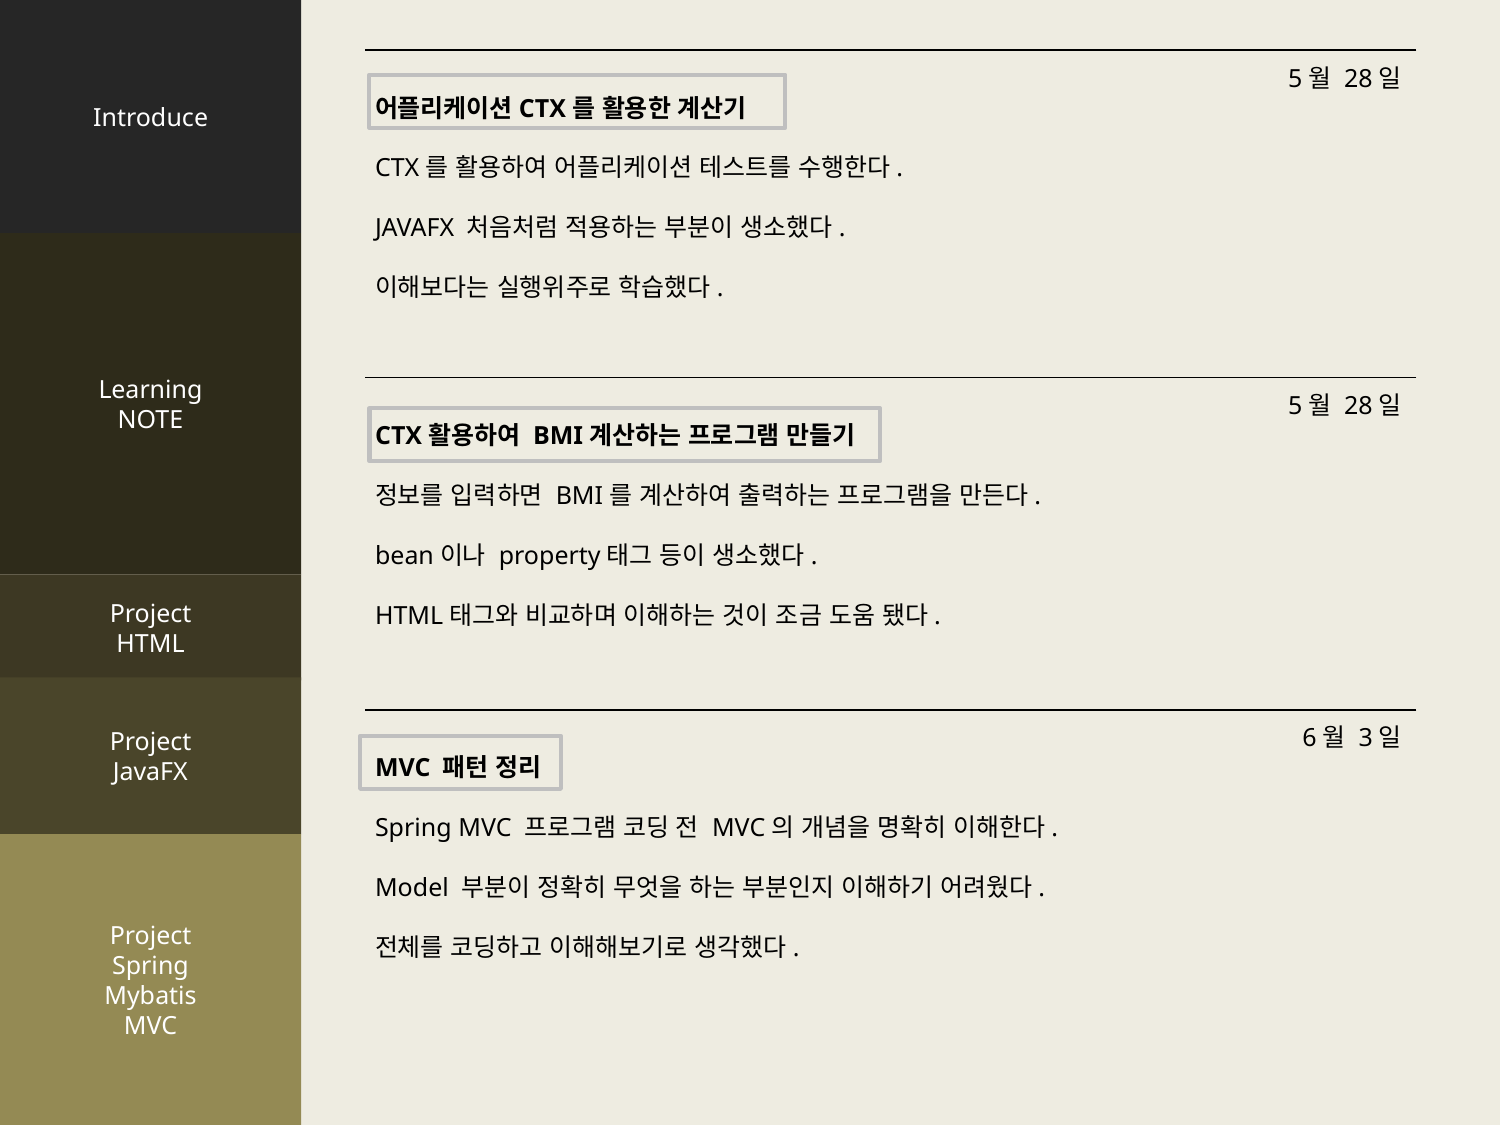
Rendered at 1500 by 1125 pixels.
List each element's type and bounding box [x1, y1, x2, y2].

text_box [0, 0, 302, 1125]
text_box [359, 49, 1417, 343]
text_box [359, 709, 1417, 973]
text_box [359, 377, 1417, 640]
